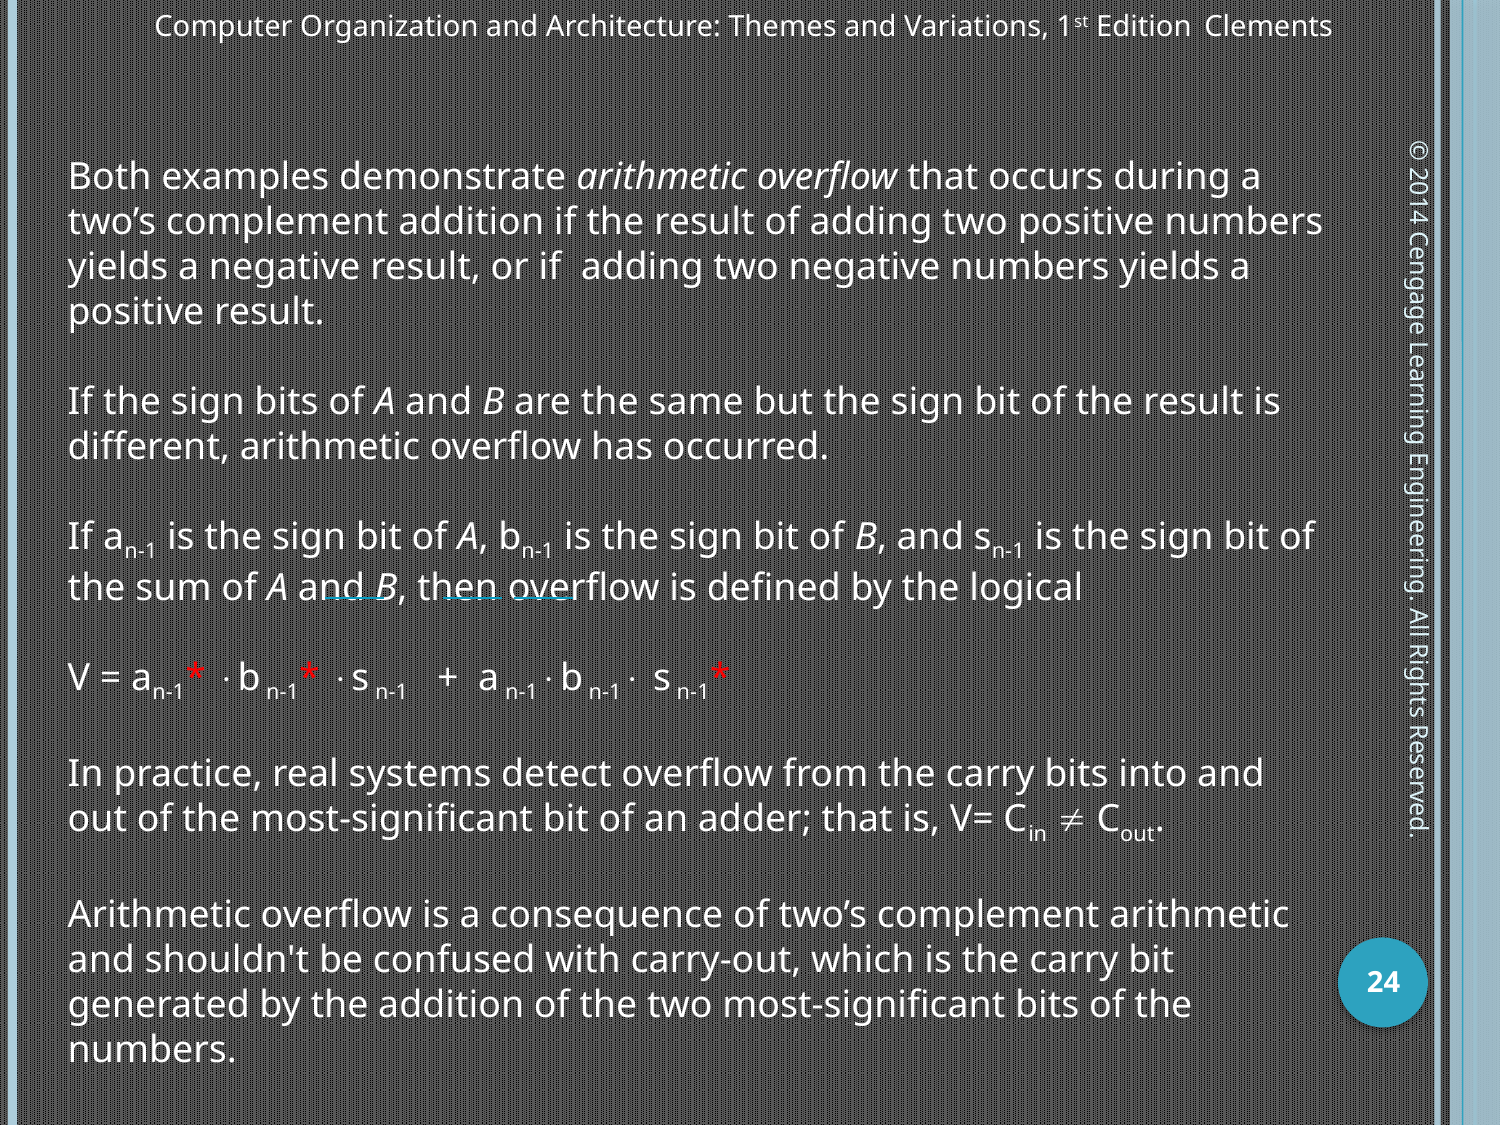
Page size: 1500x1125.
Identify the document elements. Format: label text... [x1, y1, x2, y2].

slide_number 24 [1341, 940, 1434, 1027]
text_box Both examples demonstrate arithmetic overflow that occurs during a two’s complement addition if the result of adding two positive numbers yields a negative result, or if adding two negative numbers yields a positive result. If the sign bits of A and B are the same but the sign bit of the result is different, arithmetic overflow has occurred. If an-1 is the sign bit of A, bn-1 is the sign bit of B, and sn-1 is the sign bit of the sum of A and B, then overflow is defined by the logical V = an-1* b n-1* s n-1 + a n-1b n-1 s n-1* In practice, real systems detect overflow from the carry bits into and out of the most-significant bit of an adder; that is, V= Cin  Cout. Arithmetic overflow is a consequence of two’s complement arithmetic and shouldn't be confused with carry-out, which is the carry bit generated by the addition of the two most-significant bits of the numbers. [53, 54, 1341, 1123]
footer © 2014 Cengage Learning Engineering. All Rights Reserved. [1387, 125, 1448, 882]
